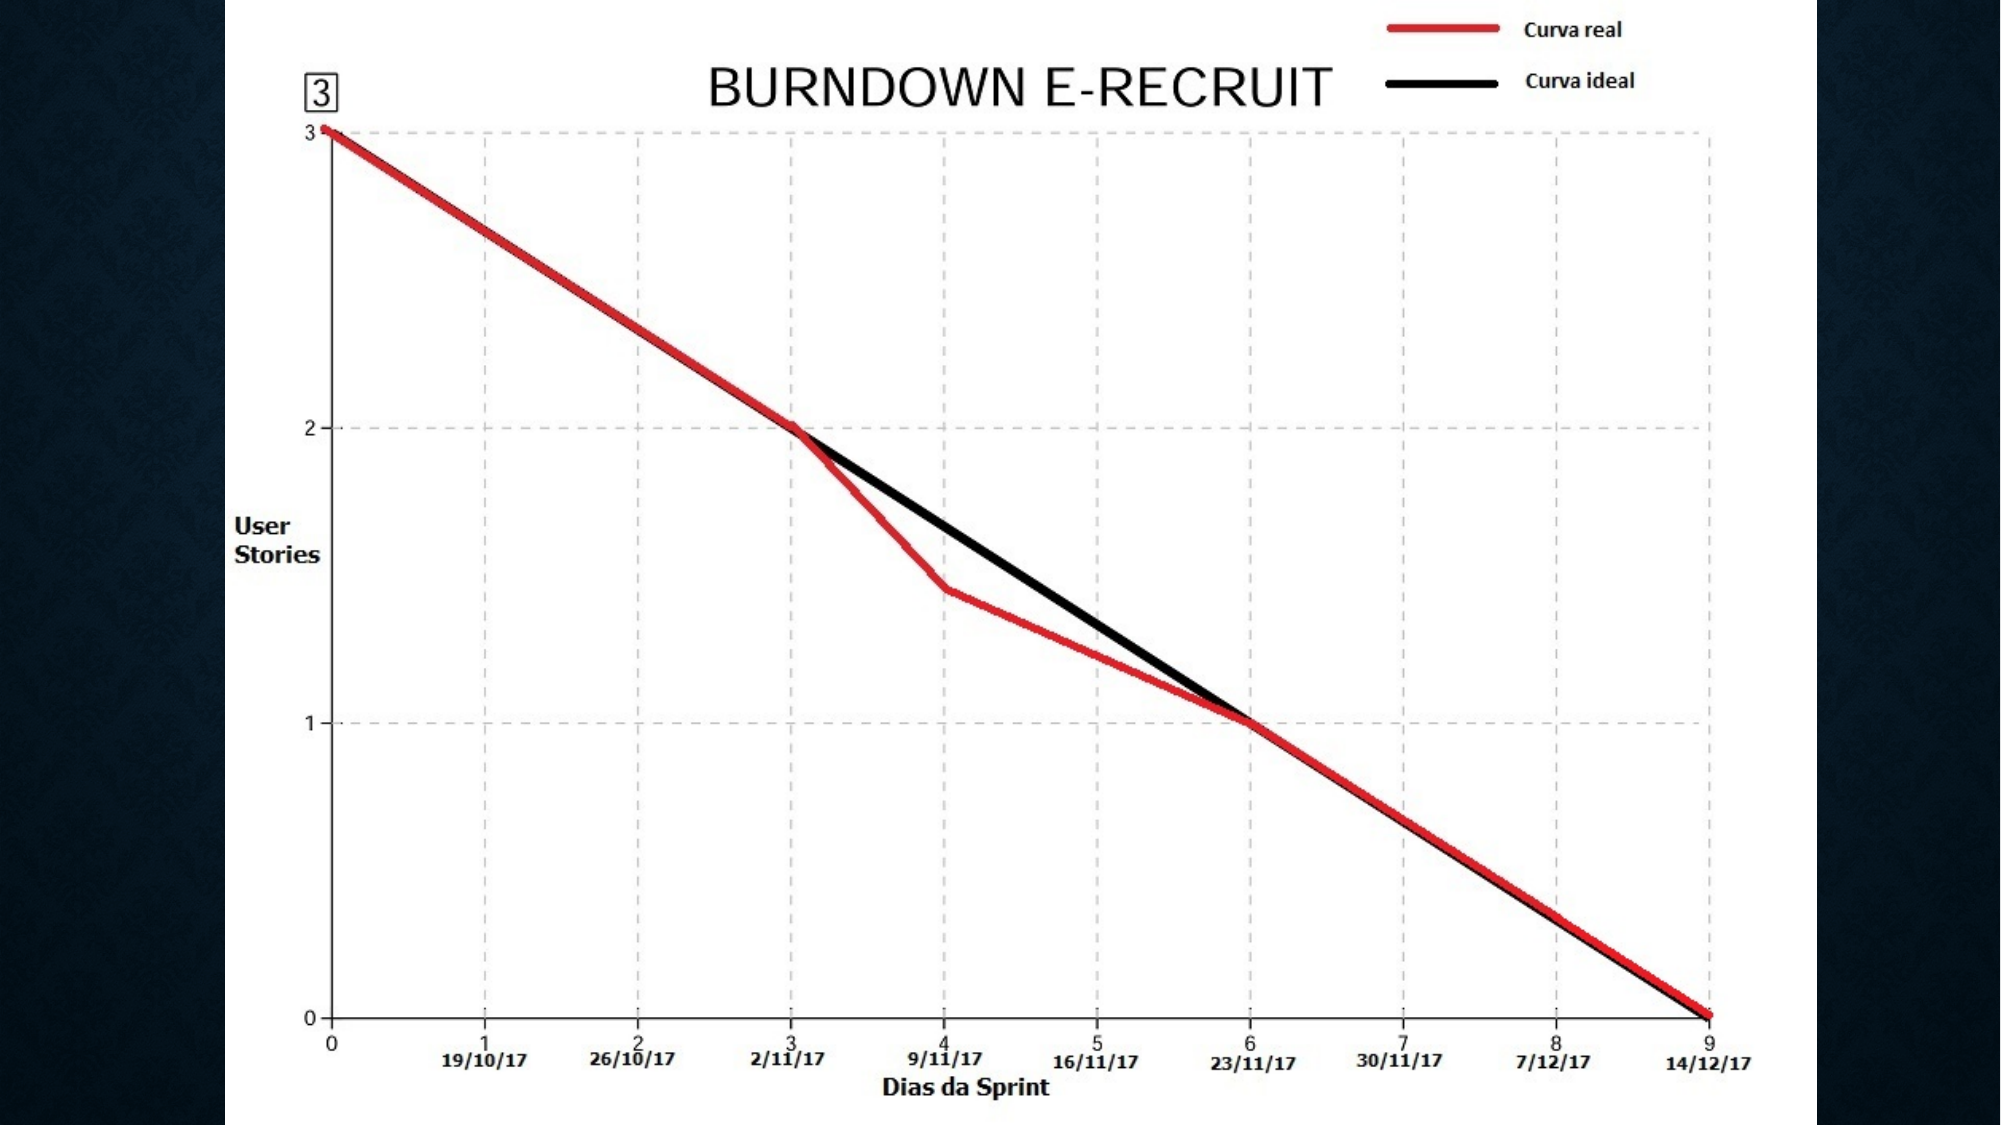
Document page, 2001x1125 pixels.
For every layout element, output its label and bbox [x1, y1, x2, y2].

list [224, 0, 1818, 1125]
